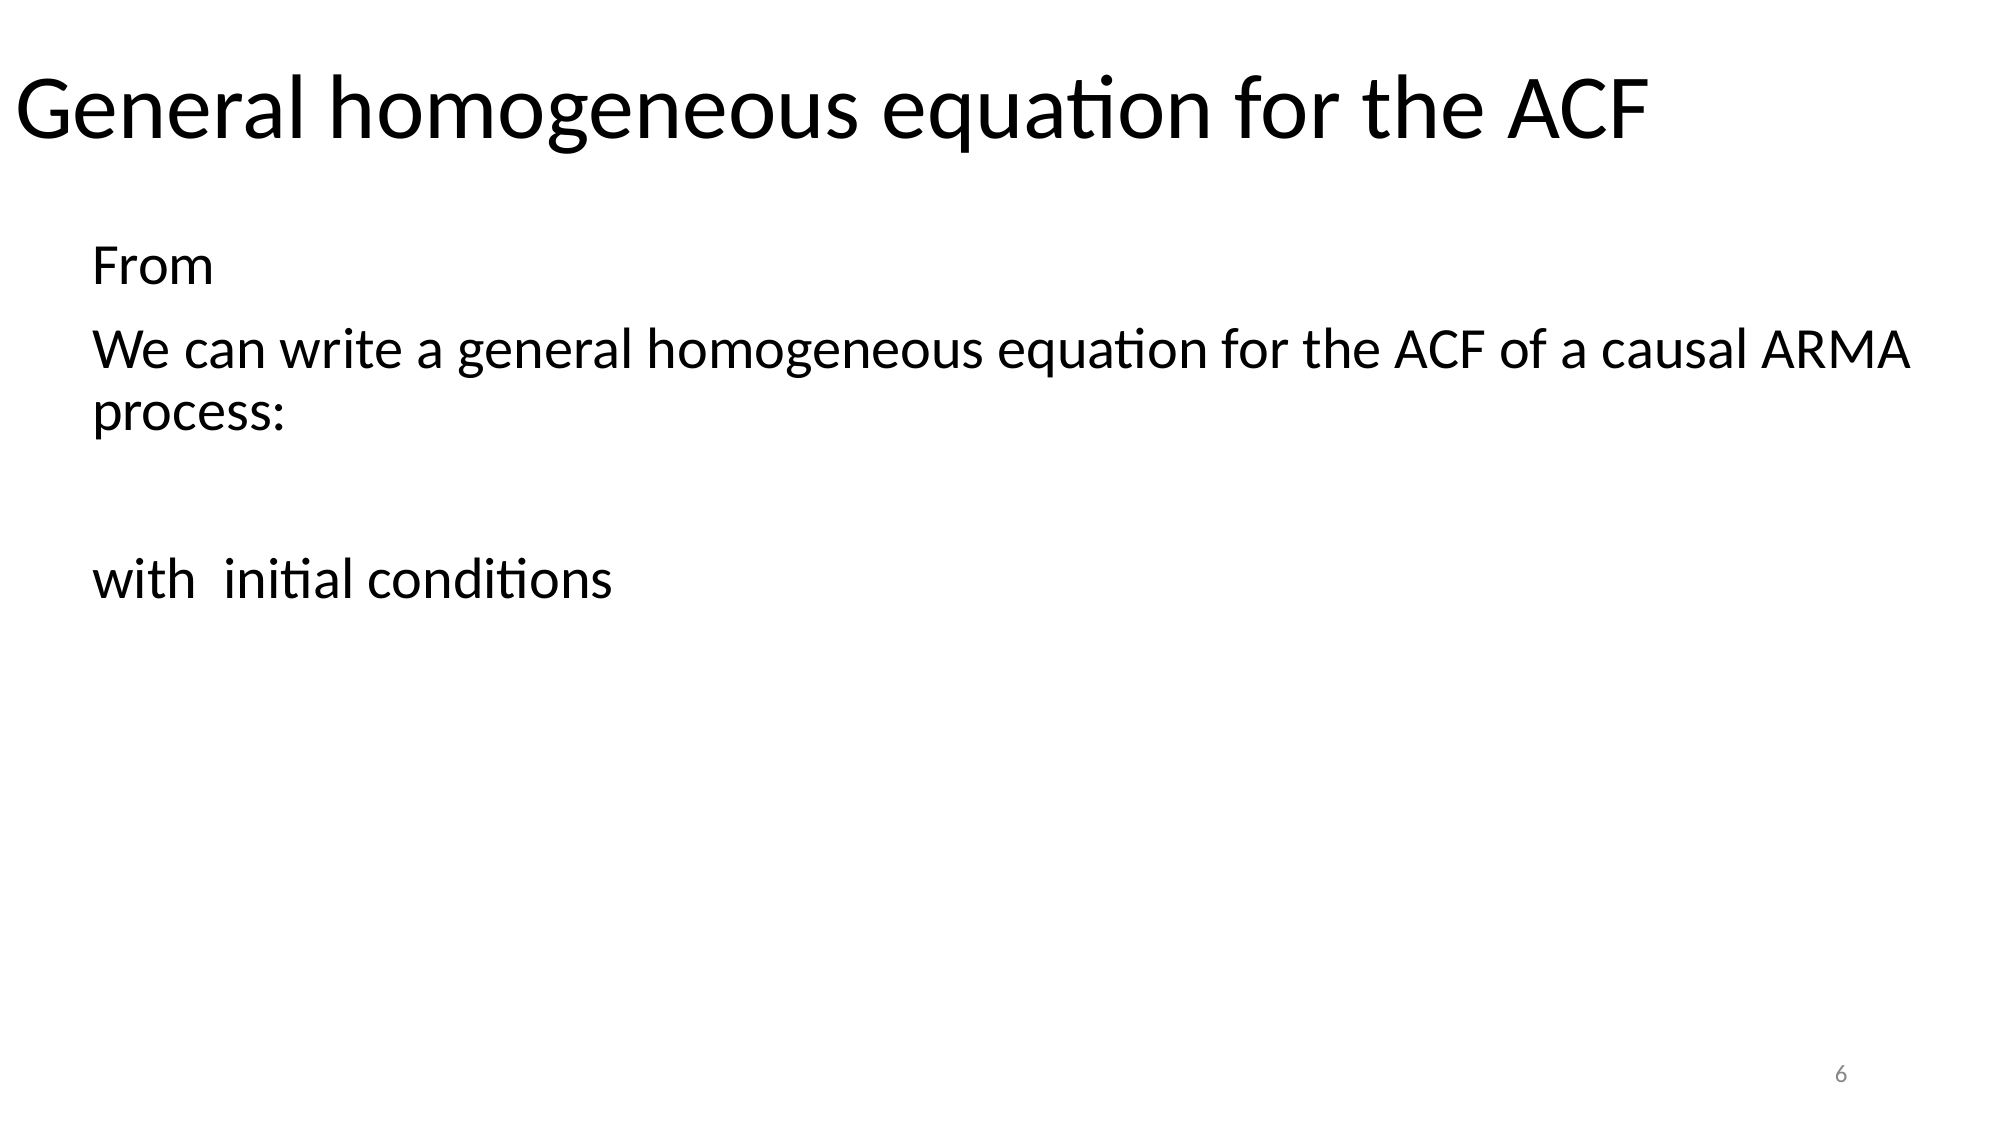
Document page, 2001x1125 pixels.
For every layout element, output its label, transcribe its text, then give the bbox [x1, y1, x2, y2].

title General homogeneous equation for the ACF [0, 0, 1725, 218]
slide_number 6 [1412, 1042, 1863, 1103]
